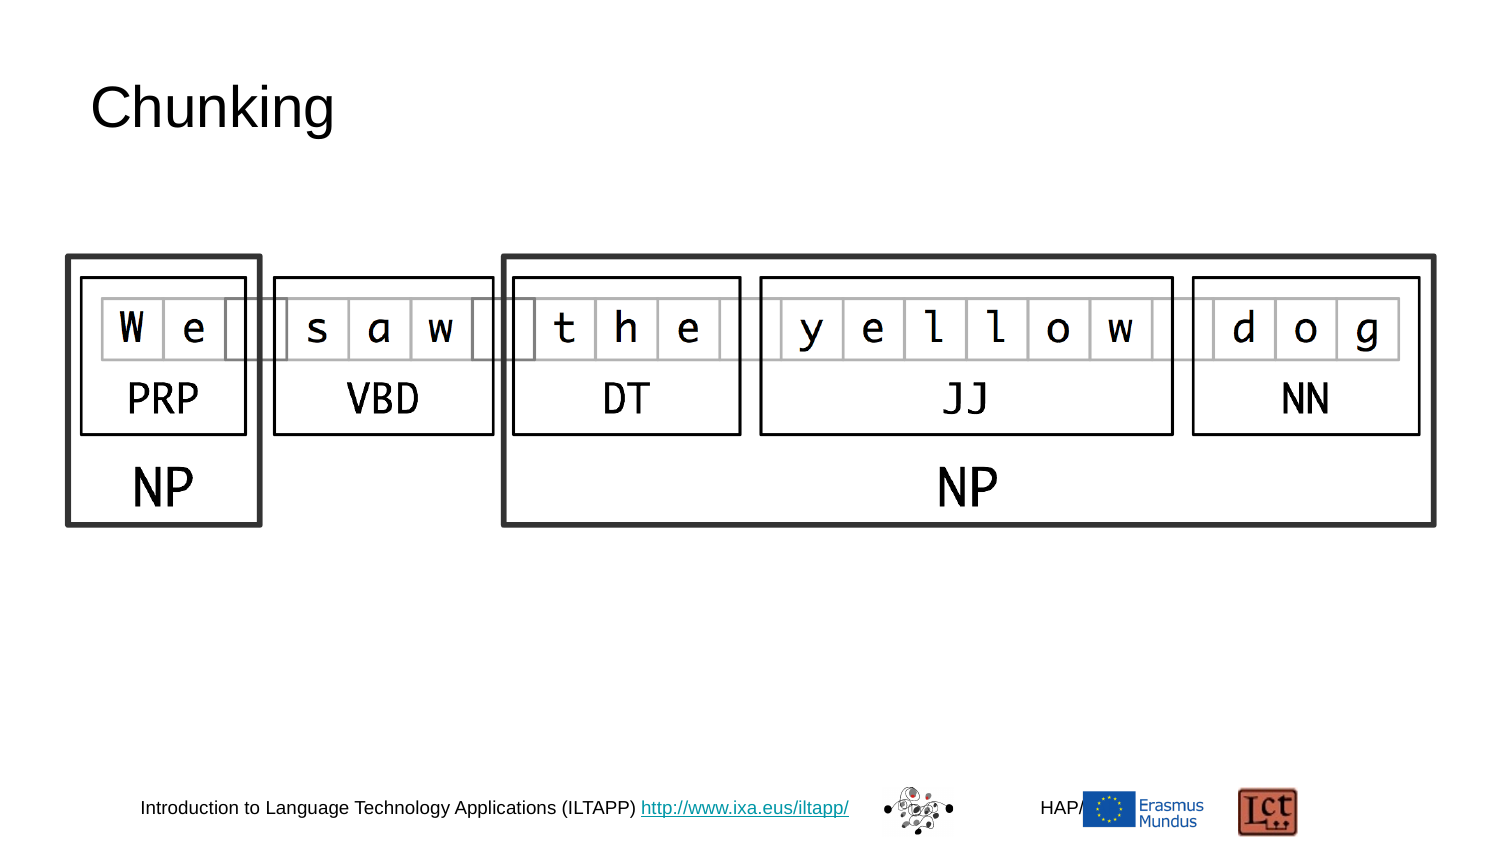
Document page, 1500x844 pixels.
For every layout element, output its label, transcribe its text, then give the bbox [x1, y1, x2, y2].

picture [62, 249, 1439, 532]
title Chunking [75, 33, 1425, 175]
picture [1238, 787, 1298, 837]
picture [1078, 786, 1215, 840]
picture [882, 787, 954, 837]
